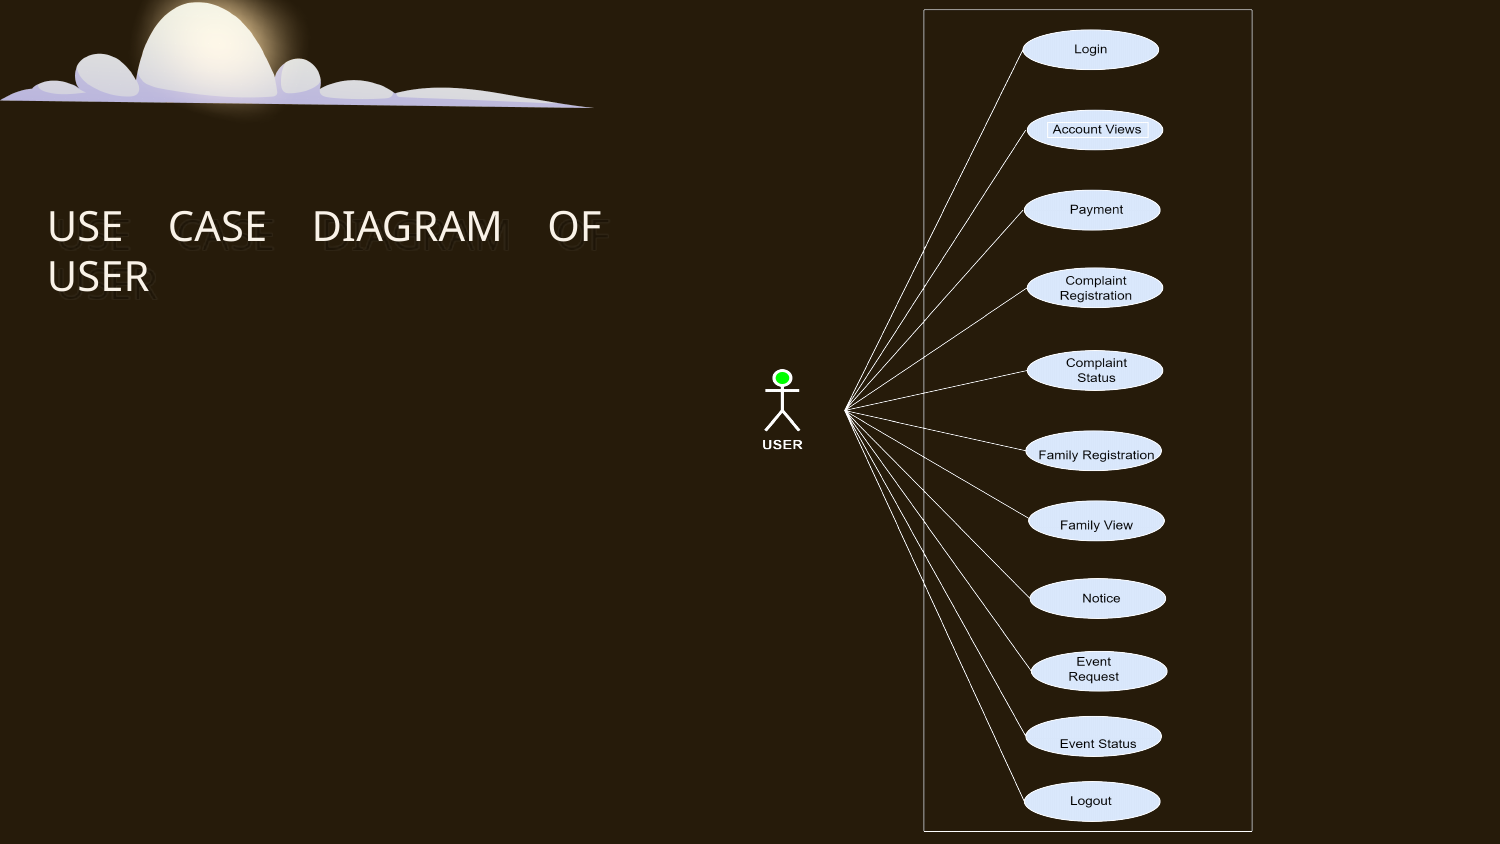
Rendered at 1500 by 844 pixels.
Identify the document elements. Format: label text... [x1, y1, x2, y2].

picture [0, 0, 594, 140]
picture [749, 0, 1265, 844]
title USE CASE DIAGRAM OF USER [31, 184, 617, 262]
